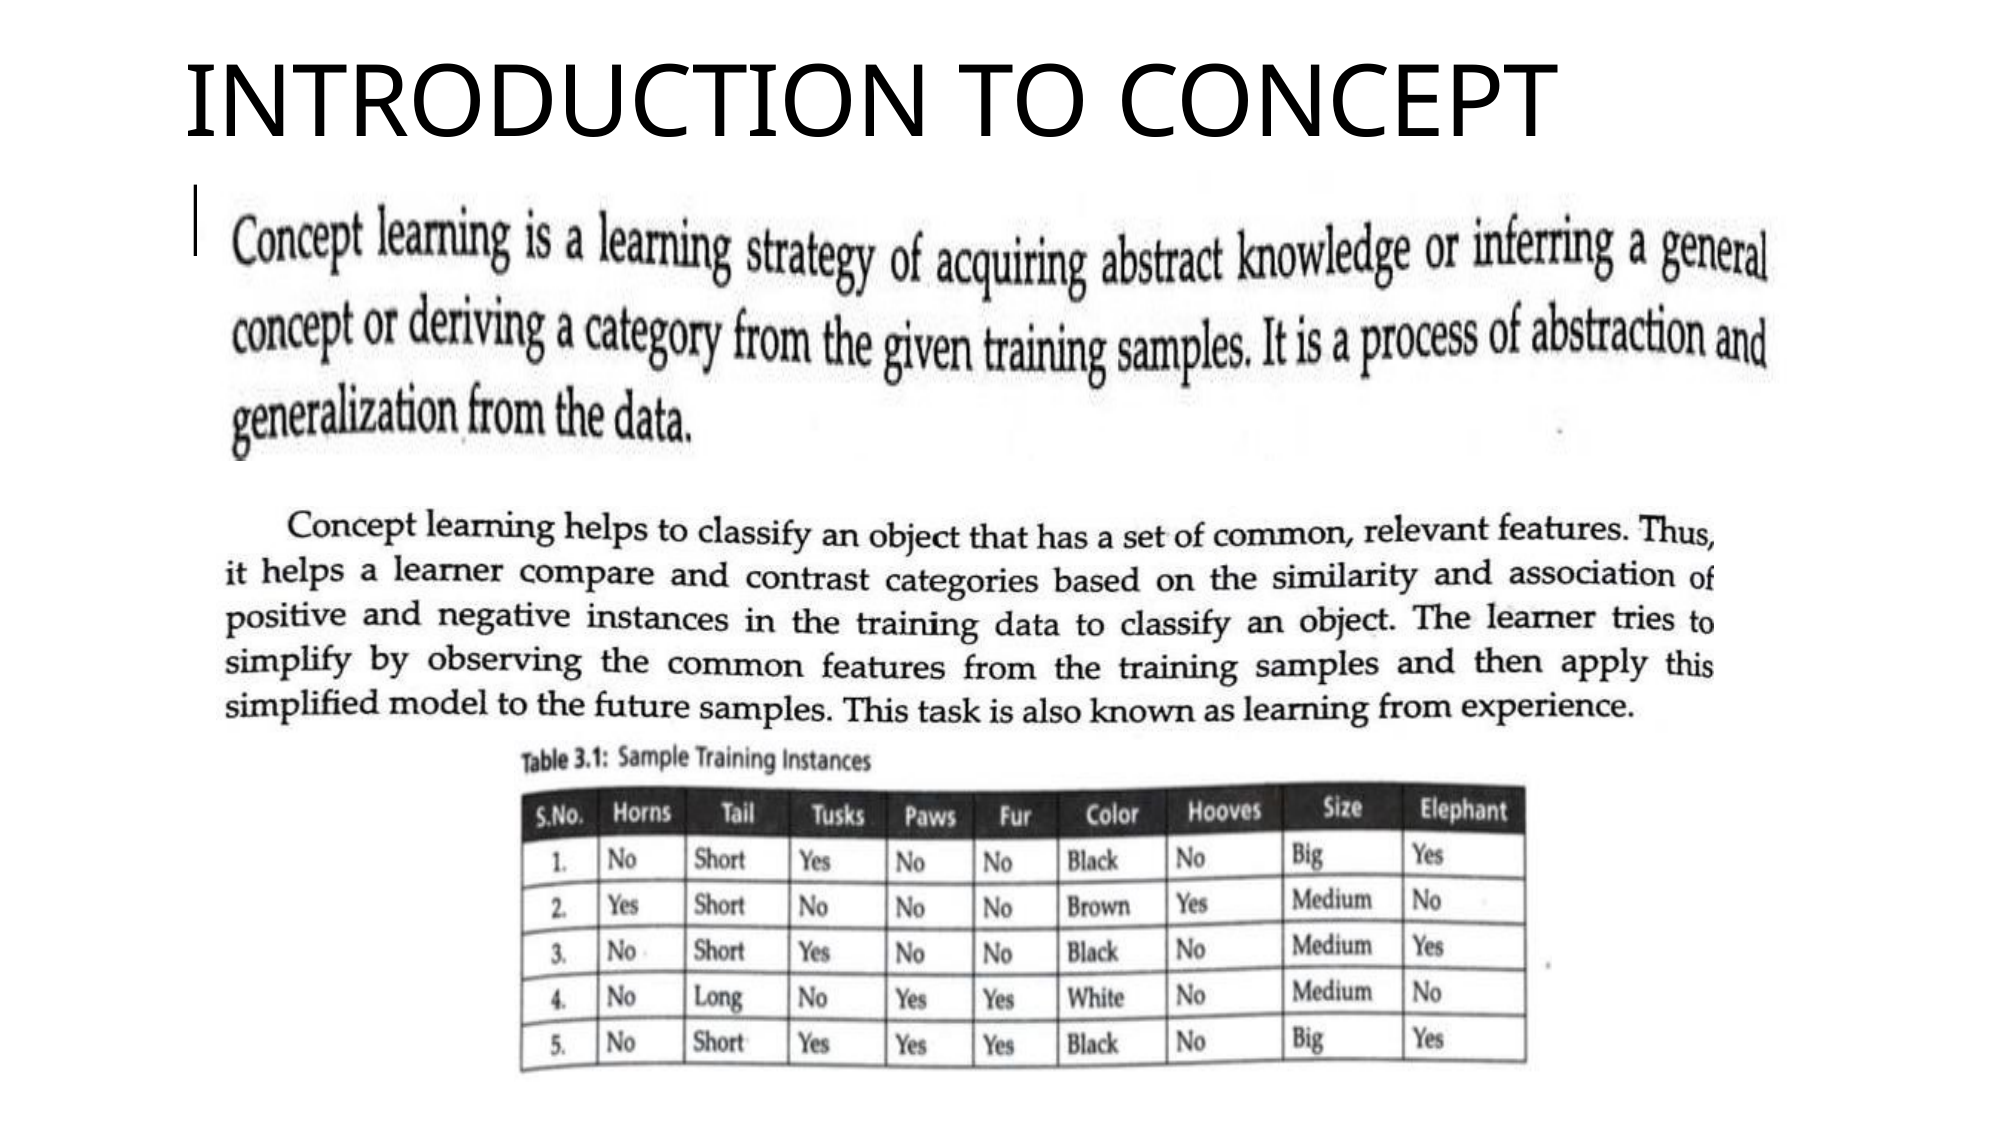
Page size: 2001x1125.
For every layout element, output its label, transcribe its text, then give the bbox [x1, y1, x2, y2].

title INTRODUCTION TO CONCEPT LEARNING [42, 14, 1833, 277]
picture [197, 170, 1787, 462]
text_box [216, 506, 1715, 1082]
